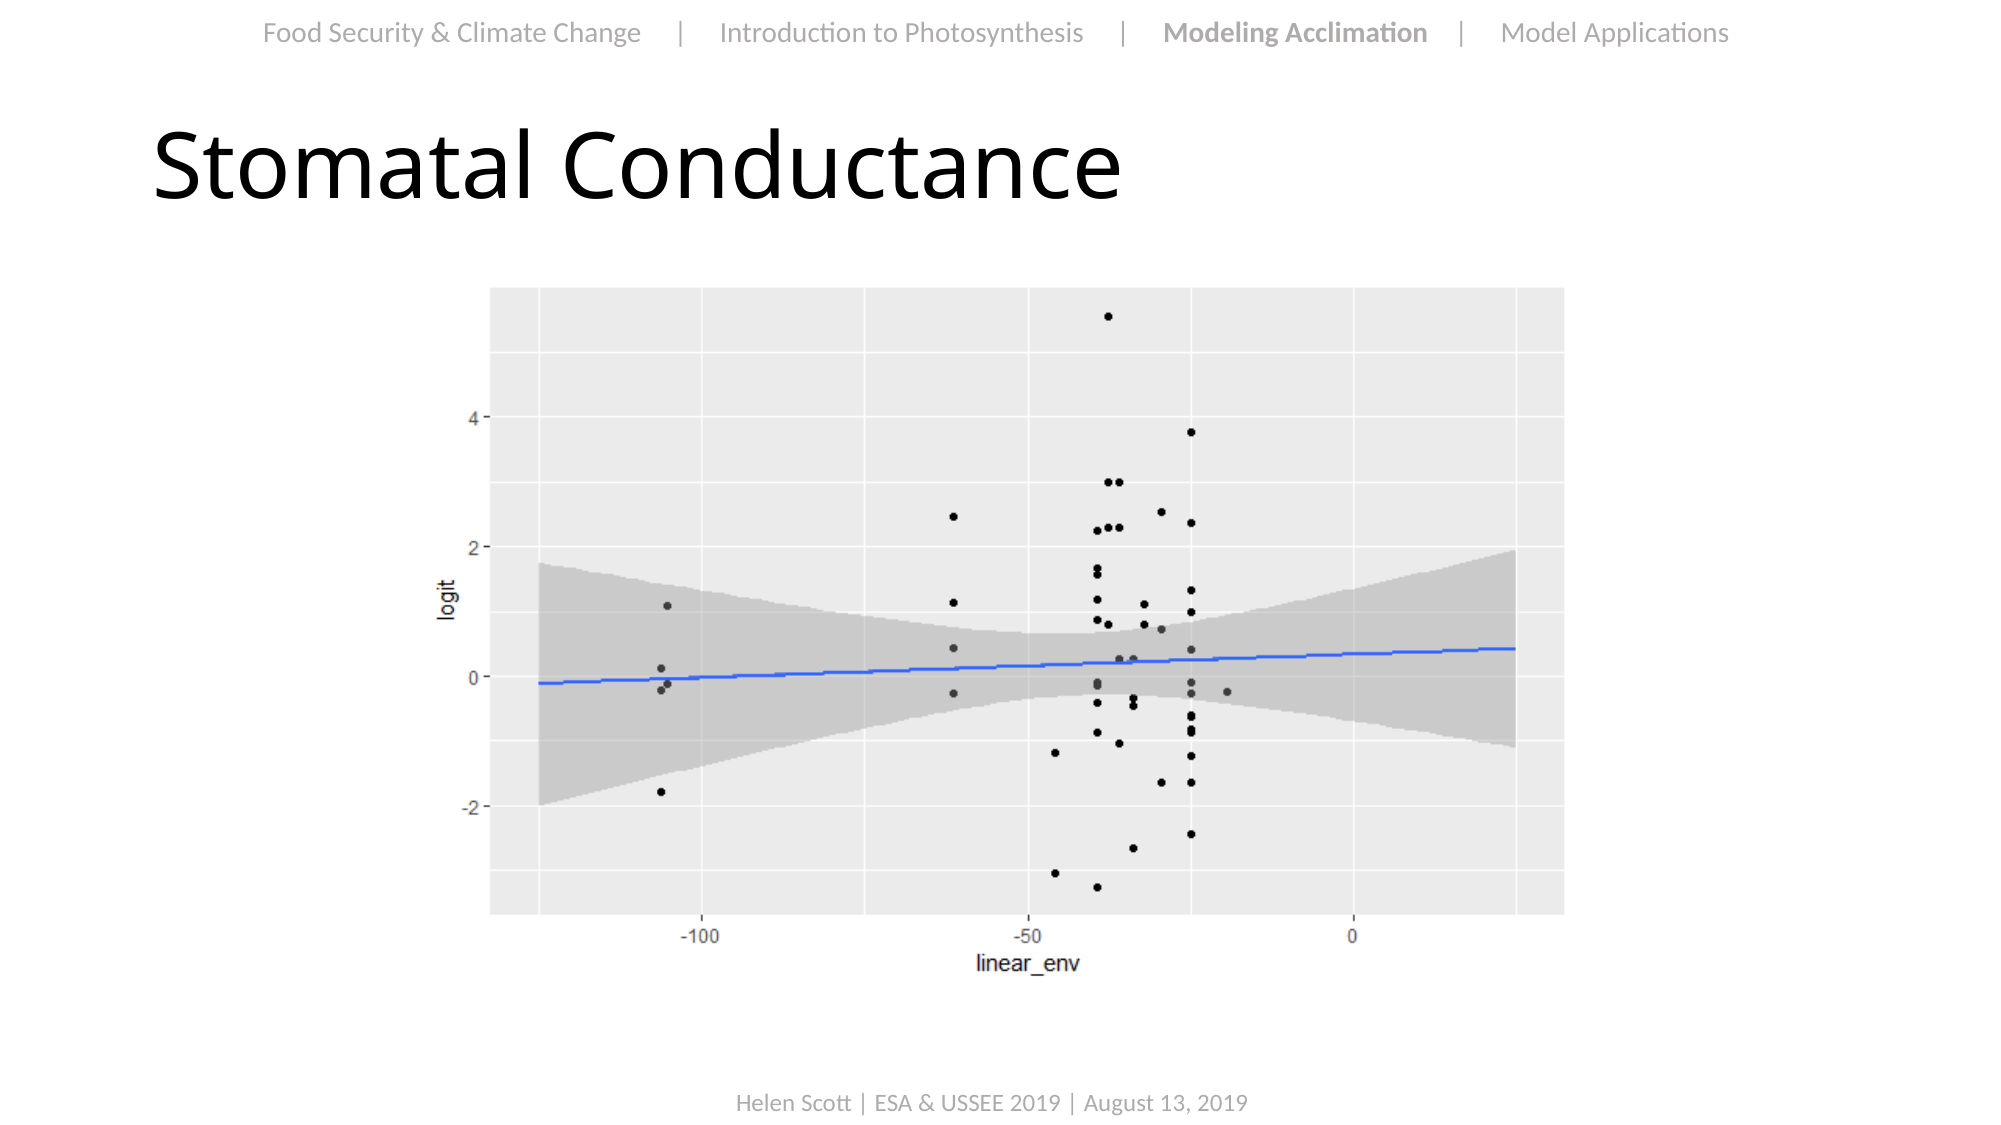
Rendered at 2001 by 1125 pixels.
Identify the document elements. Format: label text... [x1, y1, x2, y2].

text_box Helen Scott | ESA & USSEE 2019 | August 13, 2019 [721, 1079, 1279, 1125]
picture [423, 277, 1577, 987]
text_box Food Security & Climate Change | Introduction to Photosynthesis | Modeling Acclimation | Model Applications [248, 6, 1805, 56]
title Stomatal Conductance [137, 59, 1863, 278]
